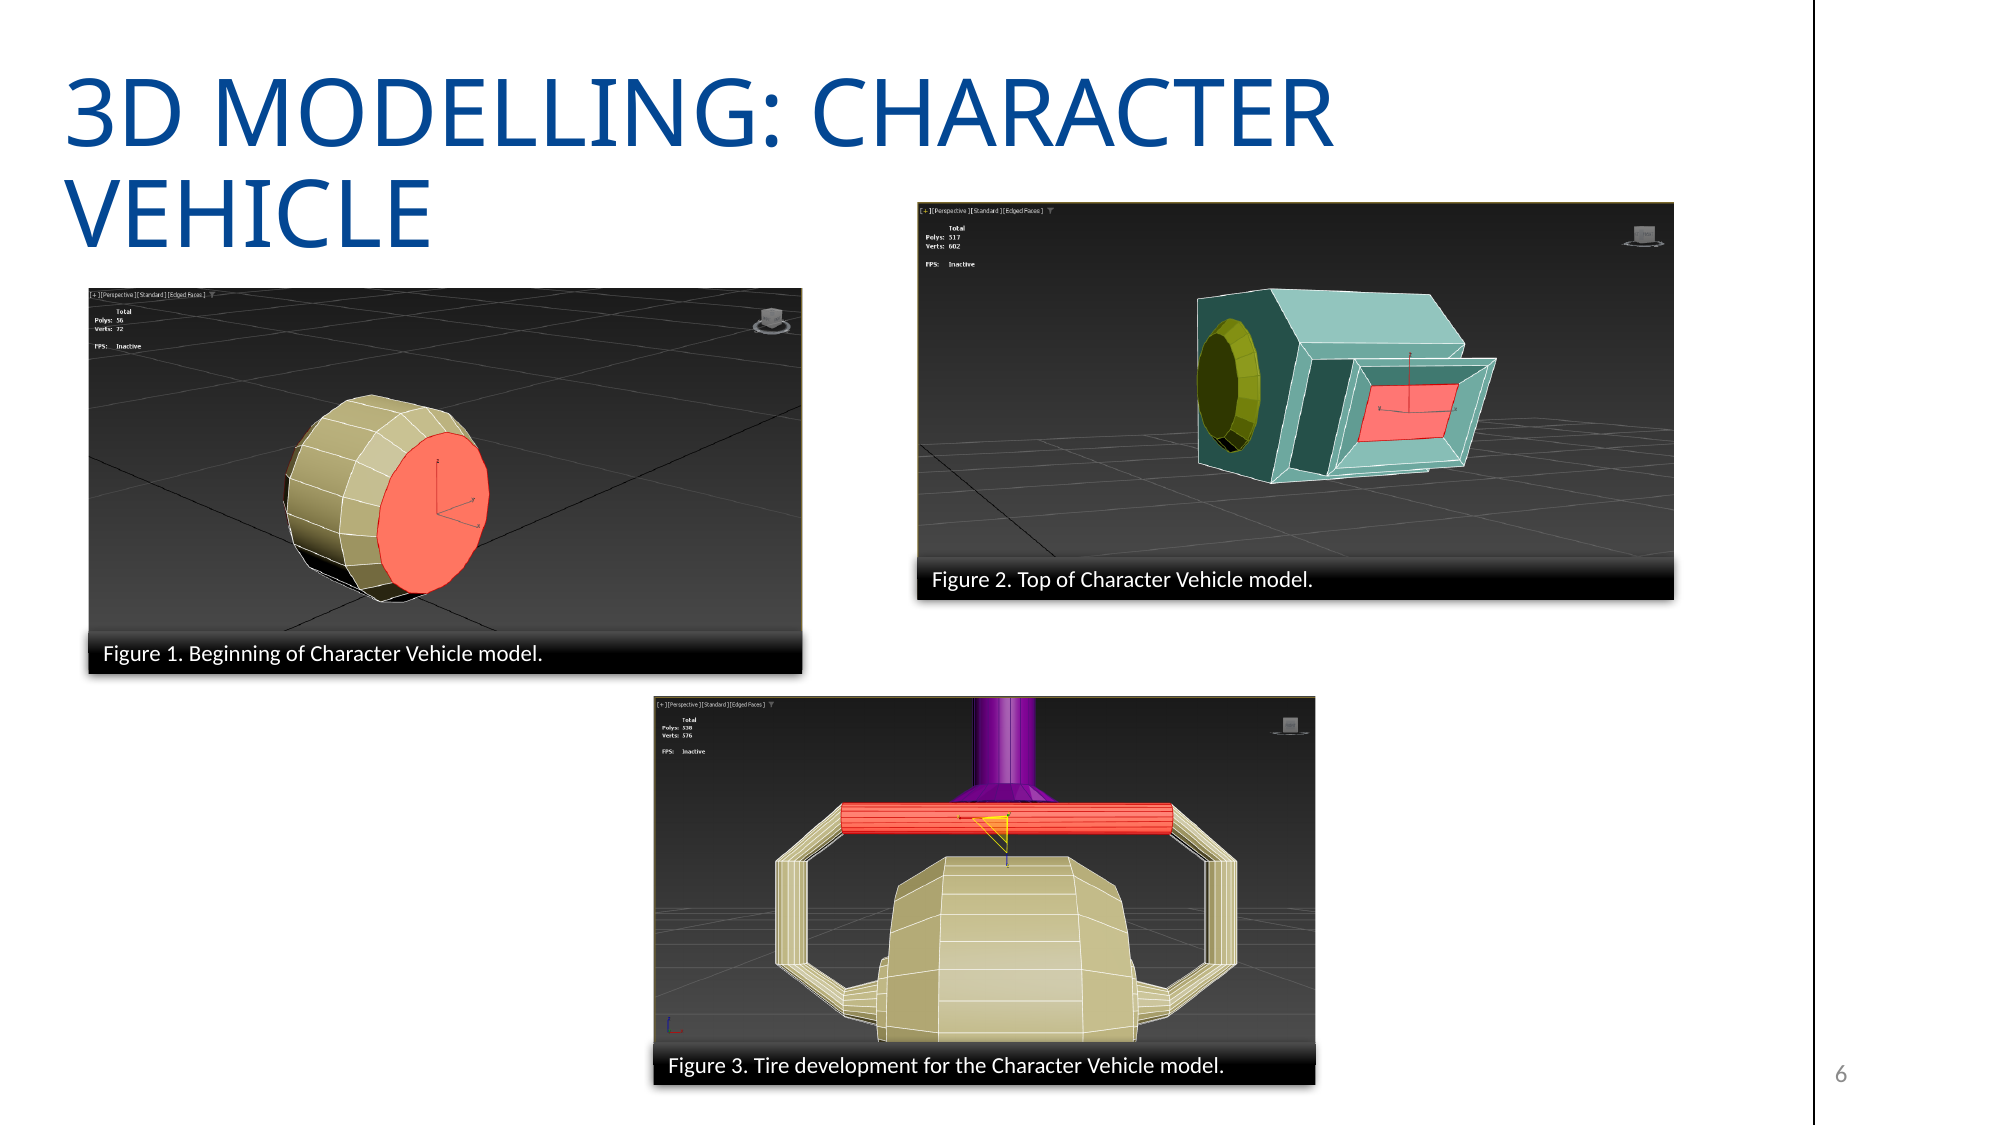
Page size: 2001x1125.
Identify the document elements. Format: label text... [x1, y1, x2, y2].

picture [88, 288, 803, 671]
title 3d Modelling: Character Vehicle [64, 111, 1724, 276]
text_box Figure 3. Tire development for the Character Vehicle model. [653, 1043, 1316, 1085]
slide_number 6 [1412, 1042, 1863, 1103]
picture [917, 202, 1674, 599]
picture [653, 696, 1316, 1043]
